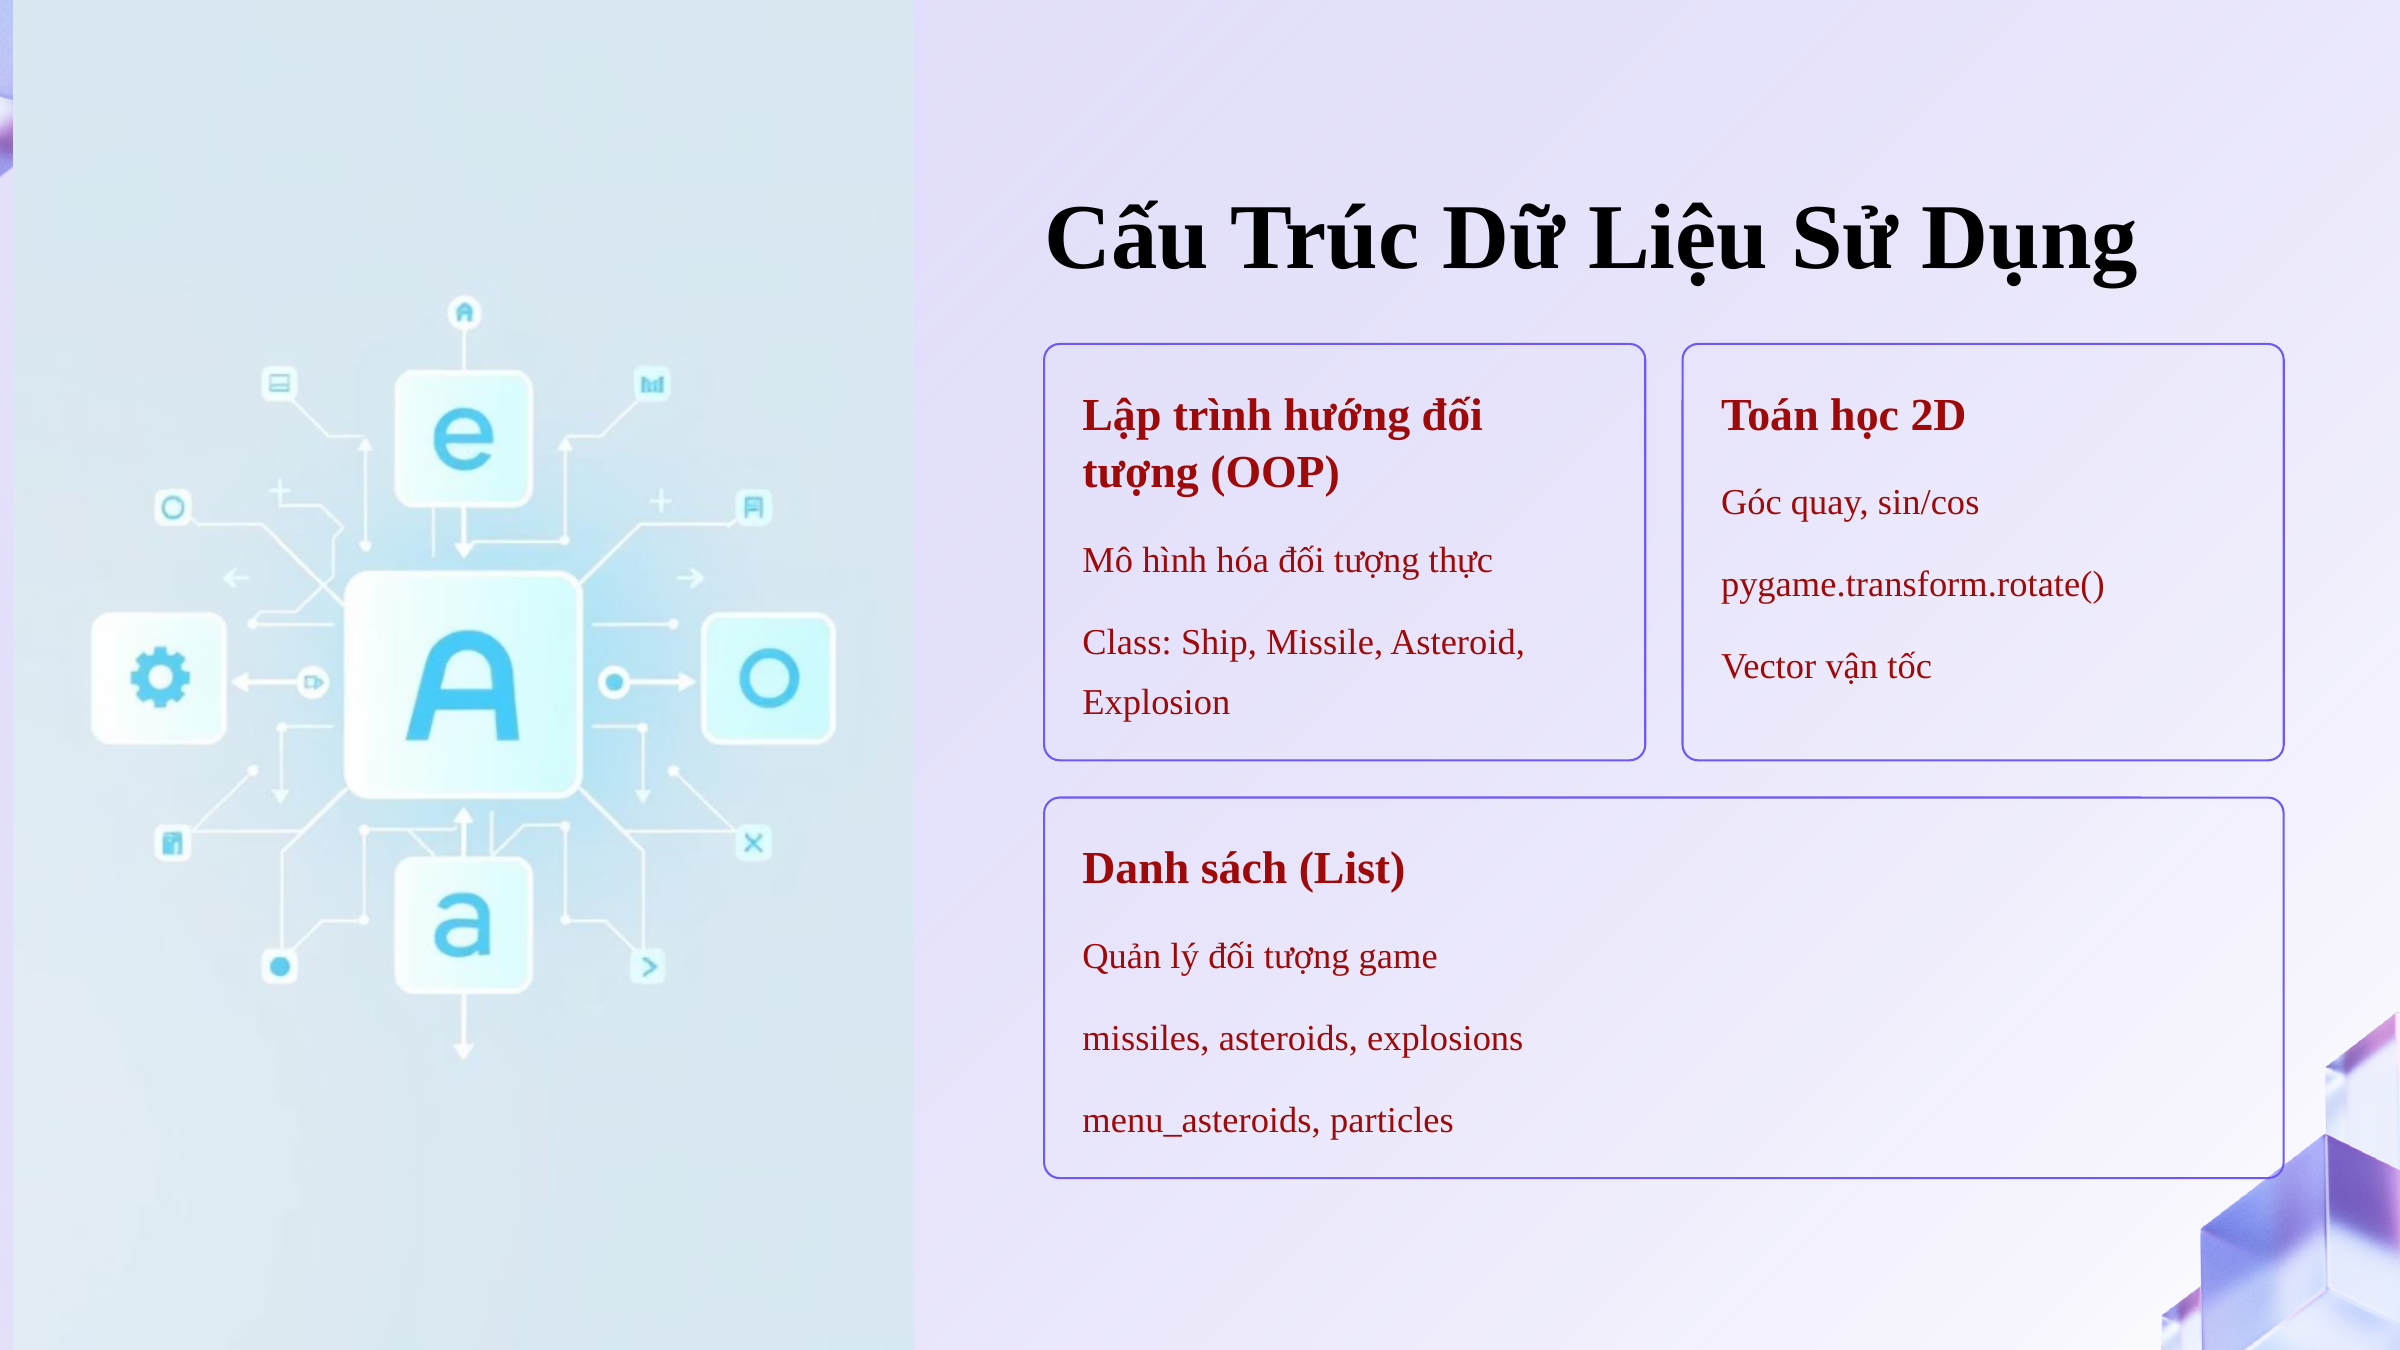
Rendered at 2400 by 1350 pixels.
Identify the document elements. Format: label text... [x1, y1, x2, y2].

text_box [1681, 342, 2285, 762]
text_box Vector vận tốc [1720, 626, 2246, 686]
text_box Lập trình hướng đối tượng (OOP) [1082, 382, 1607, 499]
text_box Góc quay, sin/cos [1720, 462, 2246, 523]
picture [2035, 913, 2400, 1350]
text_box [1043, 342, 1647, 762]
picture [0, 0, 914, 1350]
text_box [1043, 796, 2285, 1180]
text_box Cấu Trúc Dữ Liệu Sử Dụng [1044, 171, 2226, 289]
text_box missiles, asteroids, explosions [1082, 998, 2246, 1058]
text_box Class: Ship, Missile, Asteroid, Explosion [1082, 602, 1607, 722]
text_box Danh sách (List) [1082, 835, 1548, 894]
text_box Mô hình hóa đối tượng thực [1082, 520, 1607, 581]
text_box menu_asteroids, particles [1082, 1080, 2246, 1140]
text_box pygame.transform.rotate() [1720, 544, 2246, 605]
text_box Quản lý đối tượng game [1082, 916, 2246, 976]
text_box Toán học 2D [1720, 382, 2187, 441]
